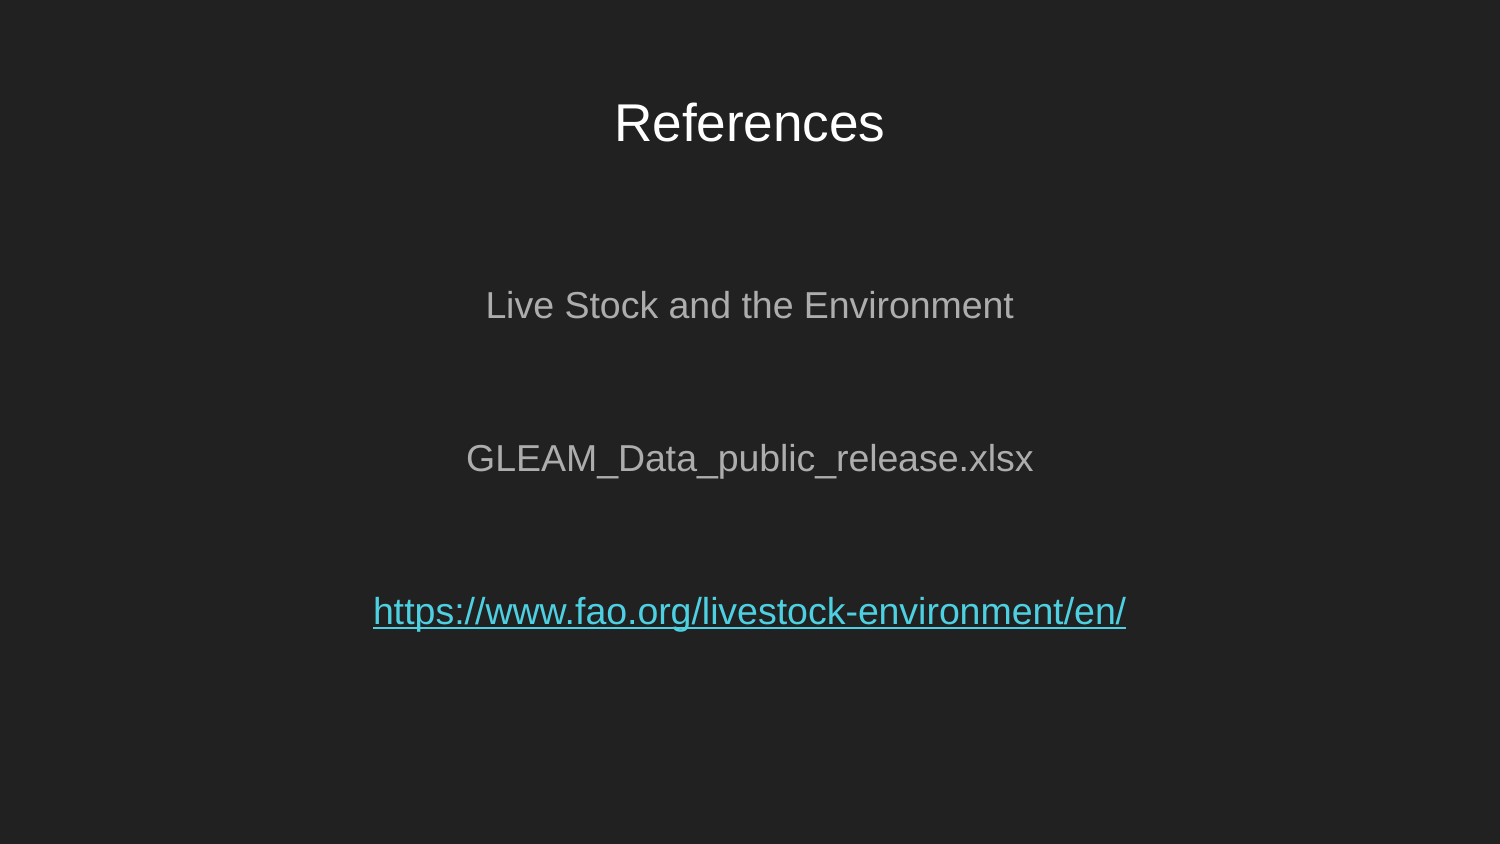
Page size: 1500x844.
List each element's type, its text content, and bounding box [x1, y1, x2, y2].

title References [51, 72, 1449, 167]
list Live Stock and the Environment GLEAM_Data_public_release.xlsx https://www.fao.org/livestock-environment/en/ [51, 189, 1449, 750]
